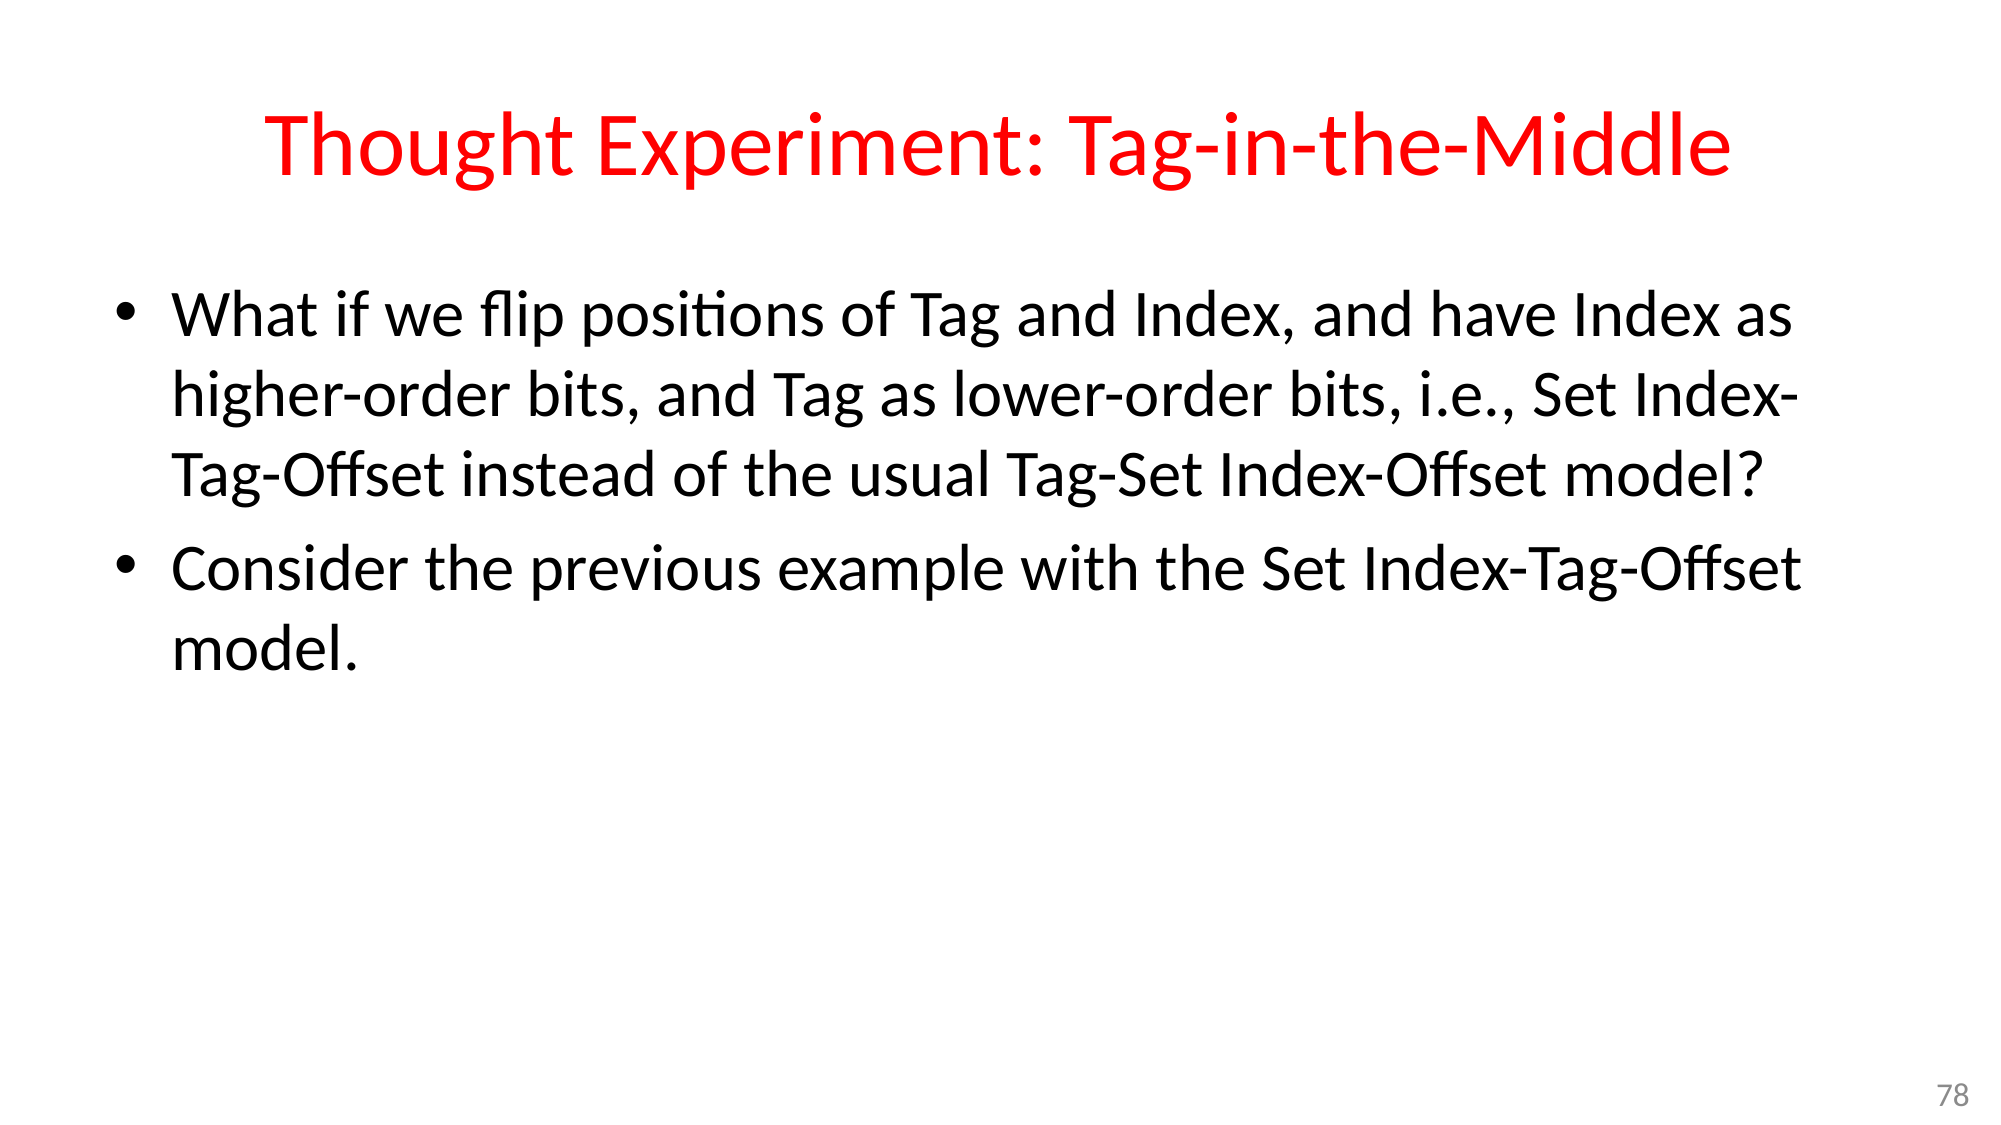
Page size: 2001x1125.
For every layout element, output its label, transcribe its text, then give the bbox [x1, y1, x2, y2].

title Thought Experiment: Tag-in-the-Middle [99, 45, 1900, 233]
list What if we flip positions of Tag and Index, and have Index as higher-order bits, and Tag as lower-order bits, i.e., Set Index-Tag-Offset instead of the usual Tag-Set Index-Offset model? Consider the previous example with the Set Index-Tag-Offset model. [99, 262, 1900, 1005]
slide_number 78 [1884, 1061, 1985, 1125]
